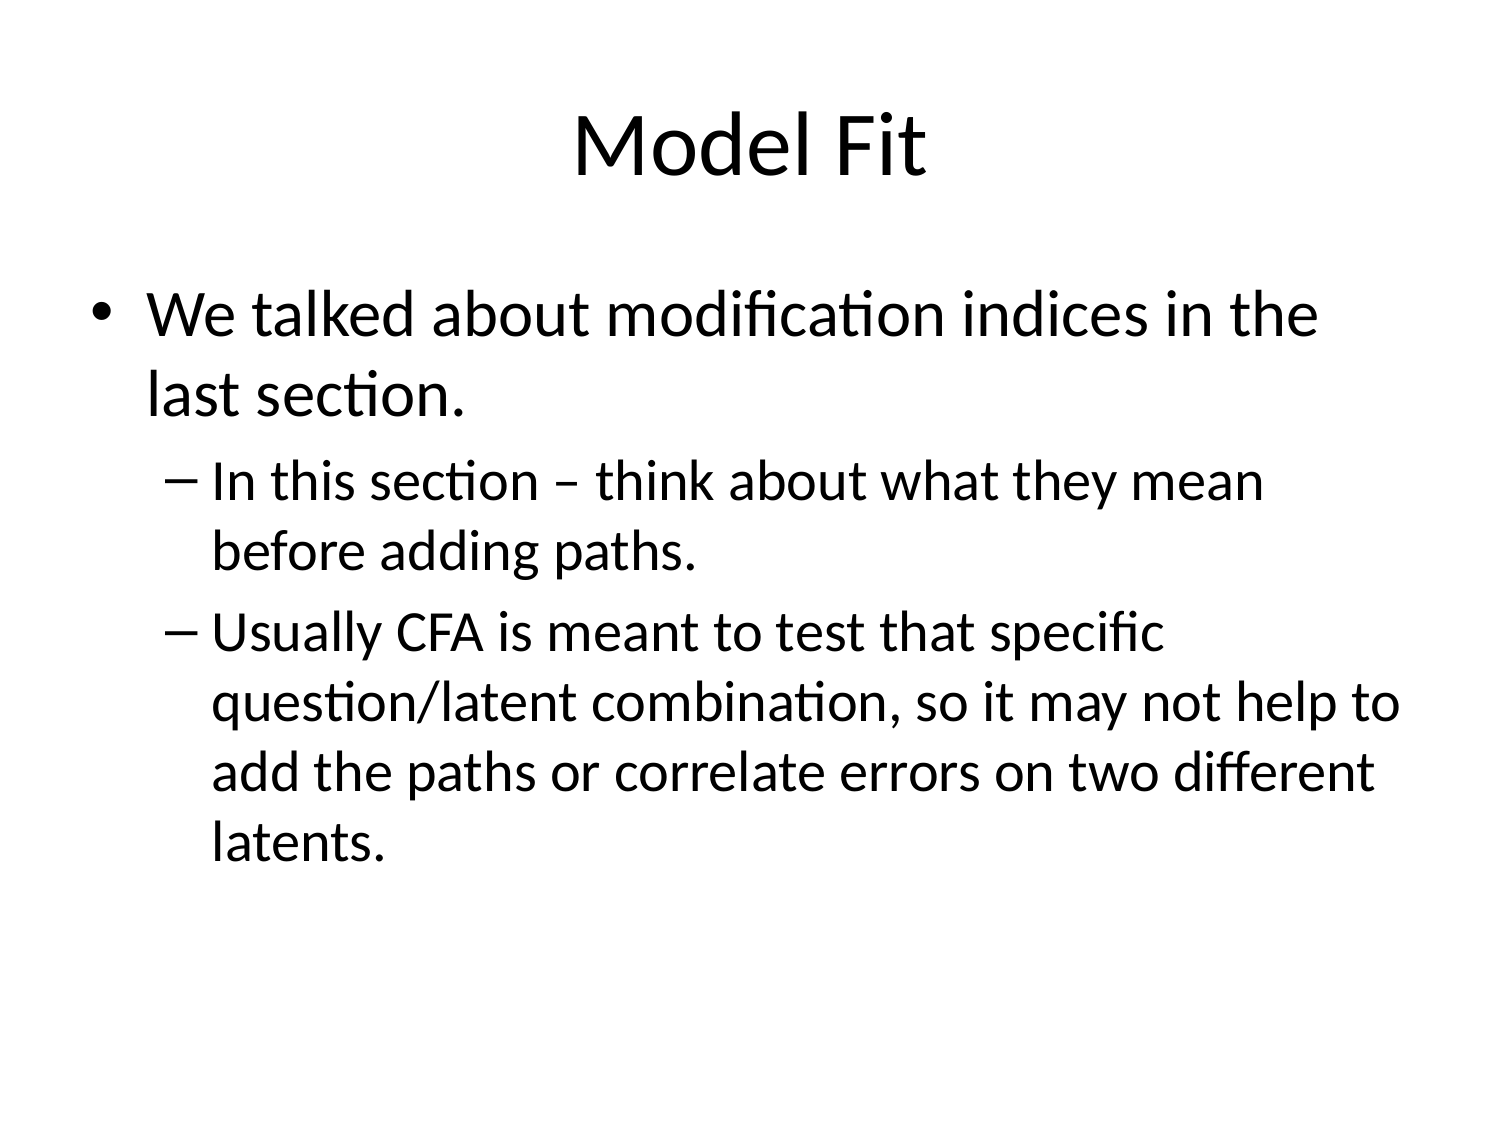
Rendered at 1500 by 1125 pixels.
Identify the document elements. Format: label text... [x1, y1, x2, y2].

title Model Fit [75, 45, 1425, 233]
list We talked about modification indices in the last section. In this section – think about what they mean before adding paths. Usually CFA is meant to test that specific question/latent combination, so it may not help to add the paths or correlate errors on two different latents. [75, 262, 1425, 1005]
